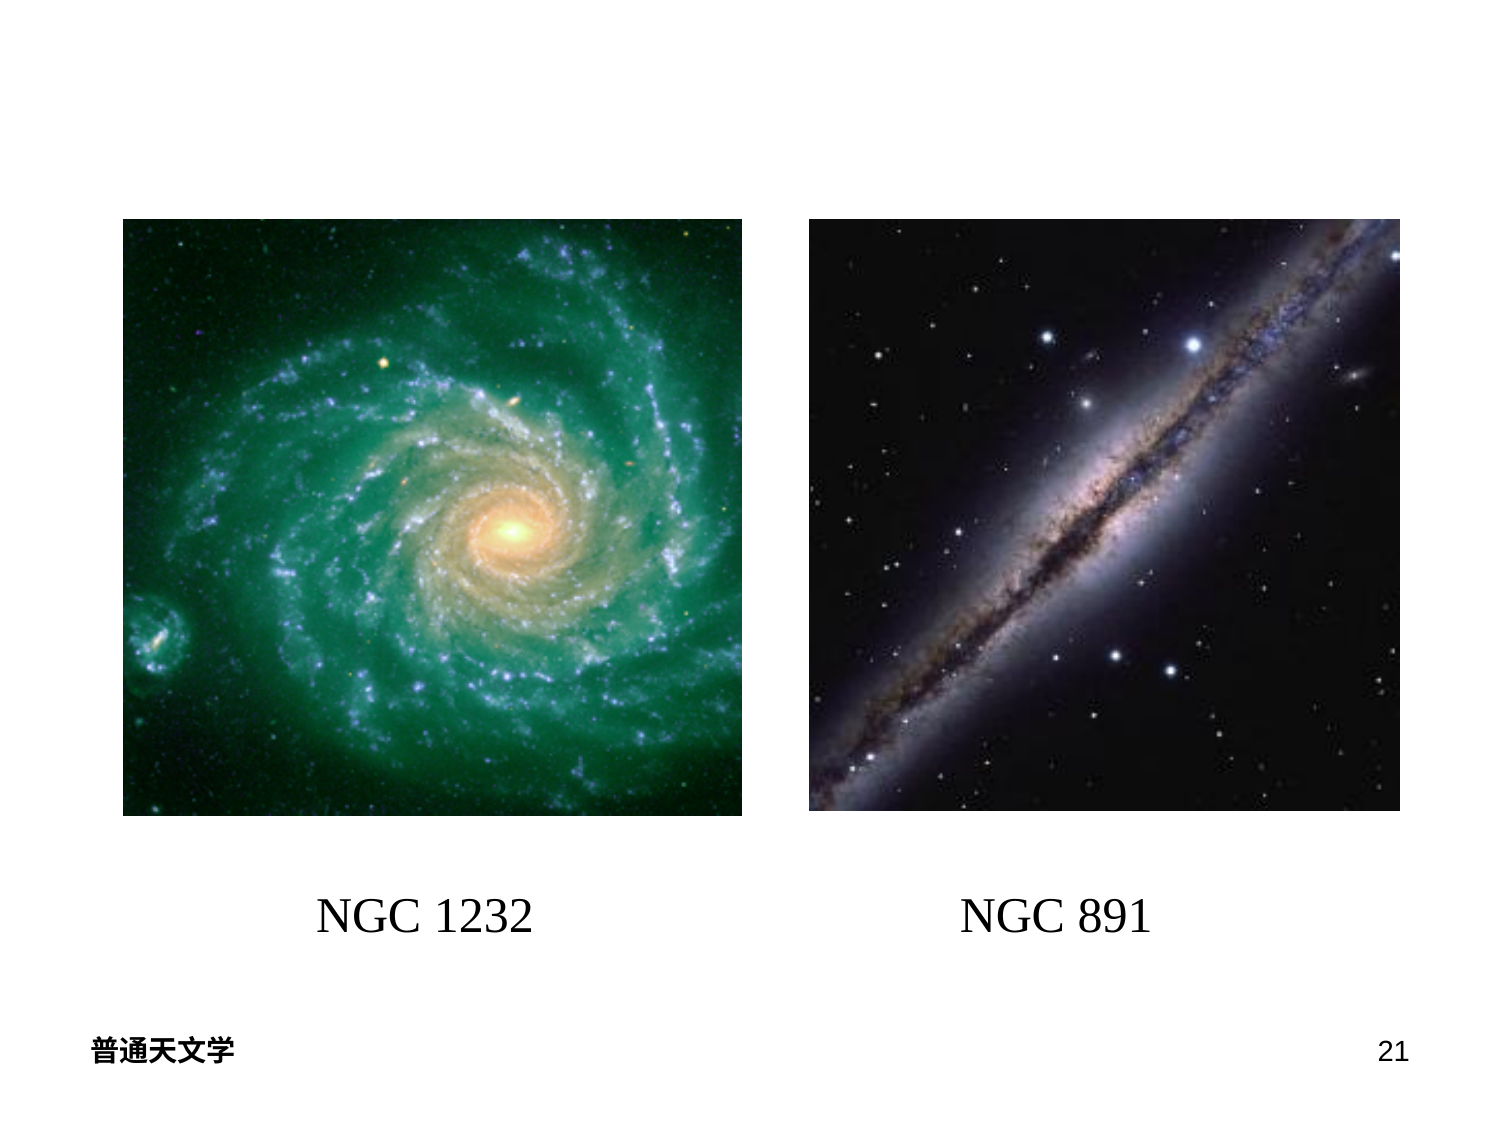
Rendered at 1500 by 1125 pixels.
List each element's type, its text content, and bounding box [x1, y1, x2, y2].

text_box NGC 891 [762, 874, 1350, 950]
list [123, 219, 743, 816]
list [808, 219, 1400, 811]
slide_number 普通天文学 [74, 1024, 426, 1103]
slide_number 21 [1074, 1024, 1426, 1103]
text_box NGC 1232 [137, 874, 713, 950]
